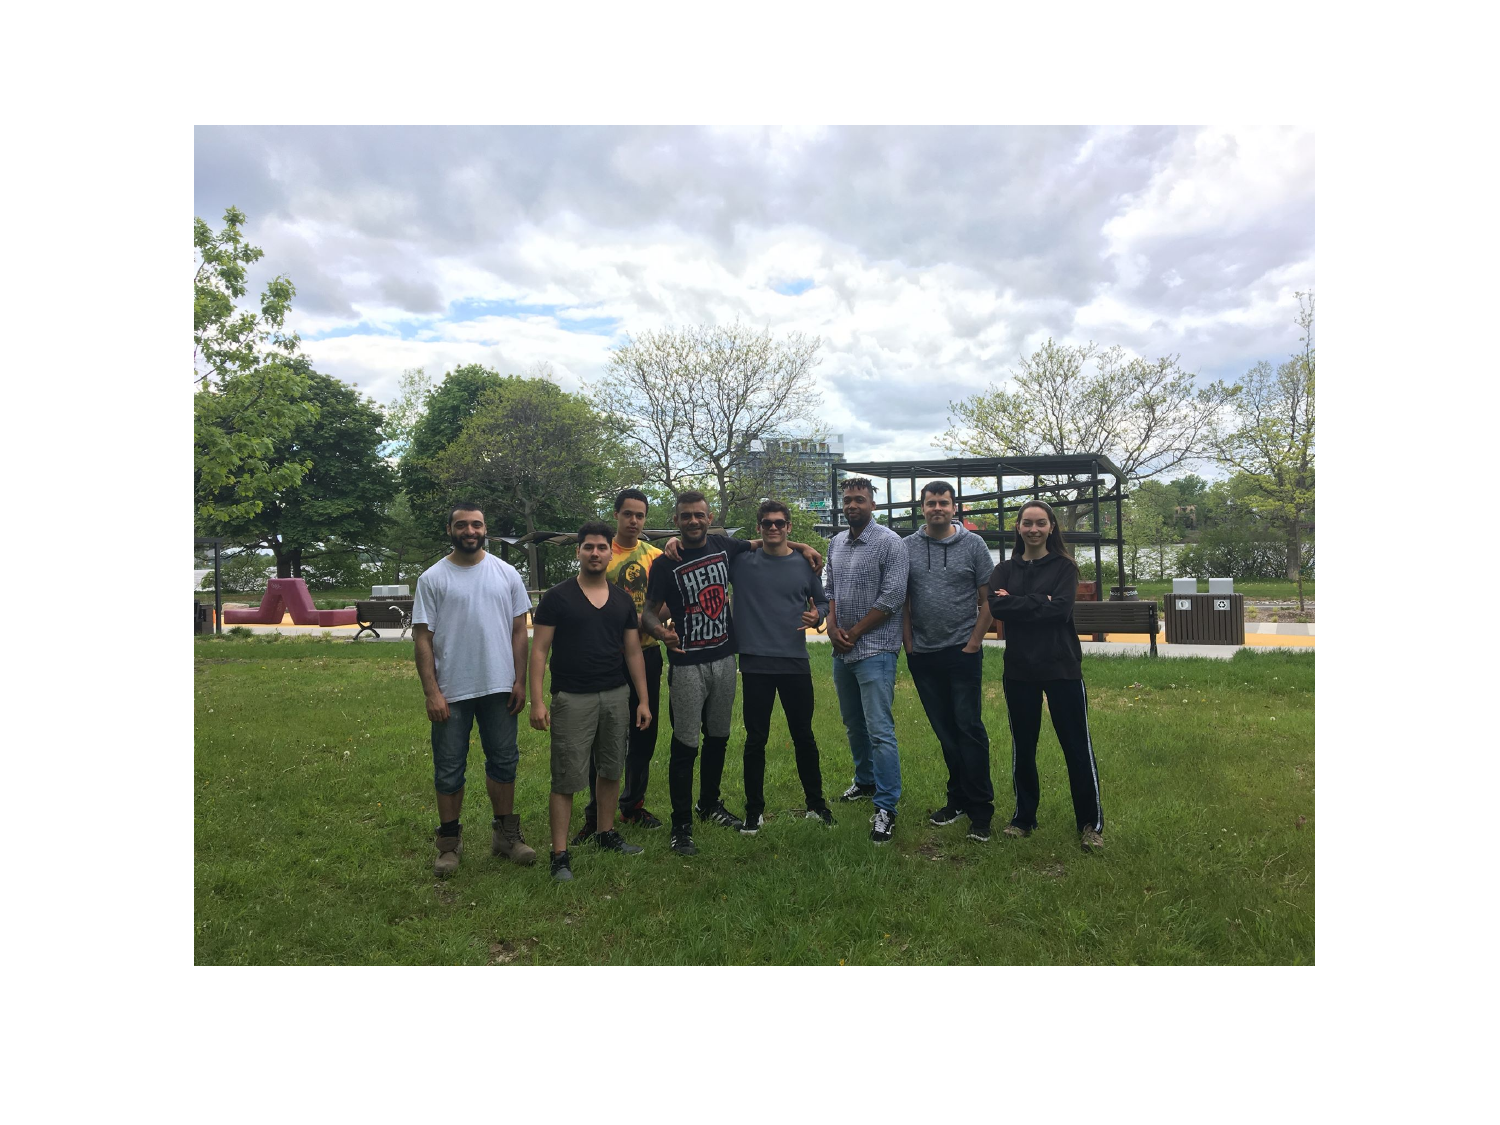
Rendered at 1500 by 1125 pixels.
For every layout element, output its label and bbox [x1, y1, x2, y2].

picture [194, 125, 1315, 966]
